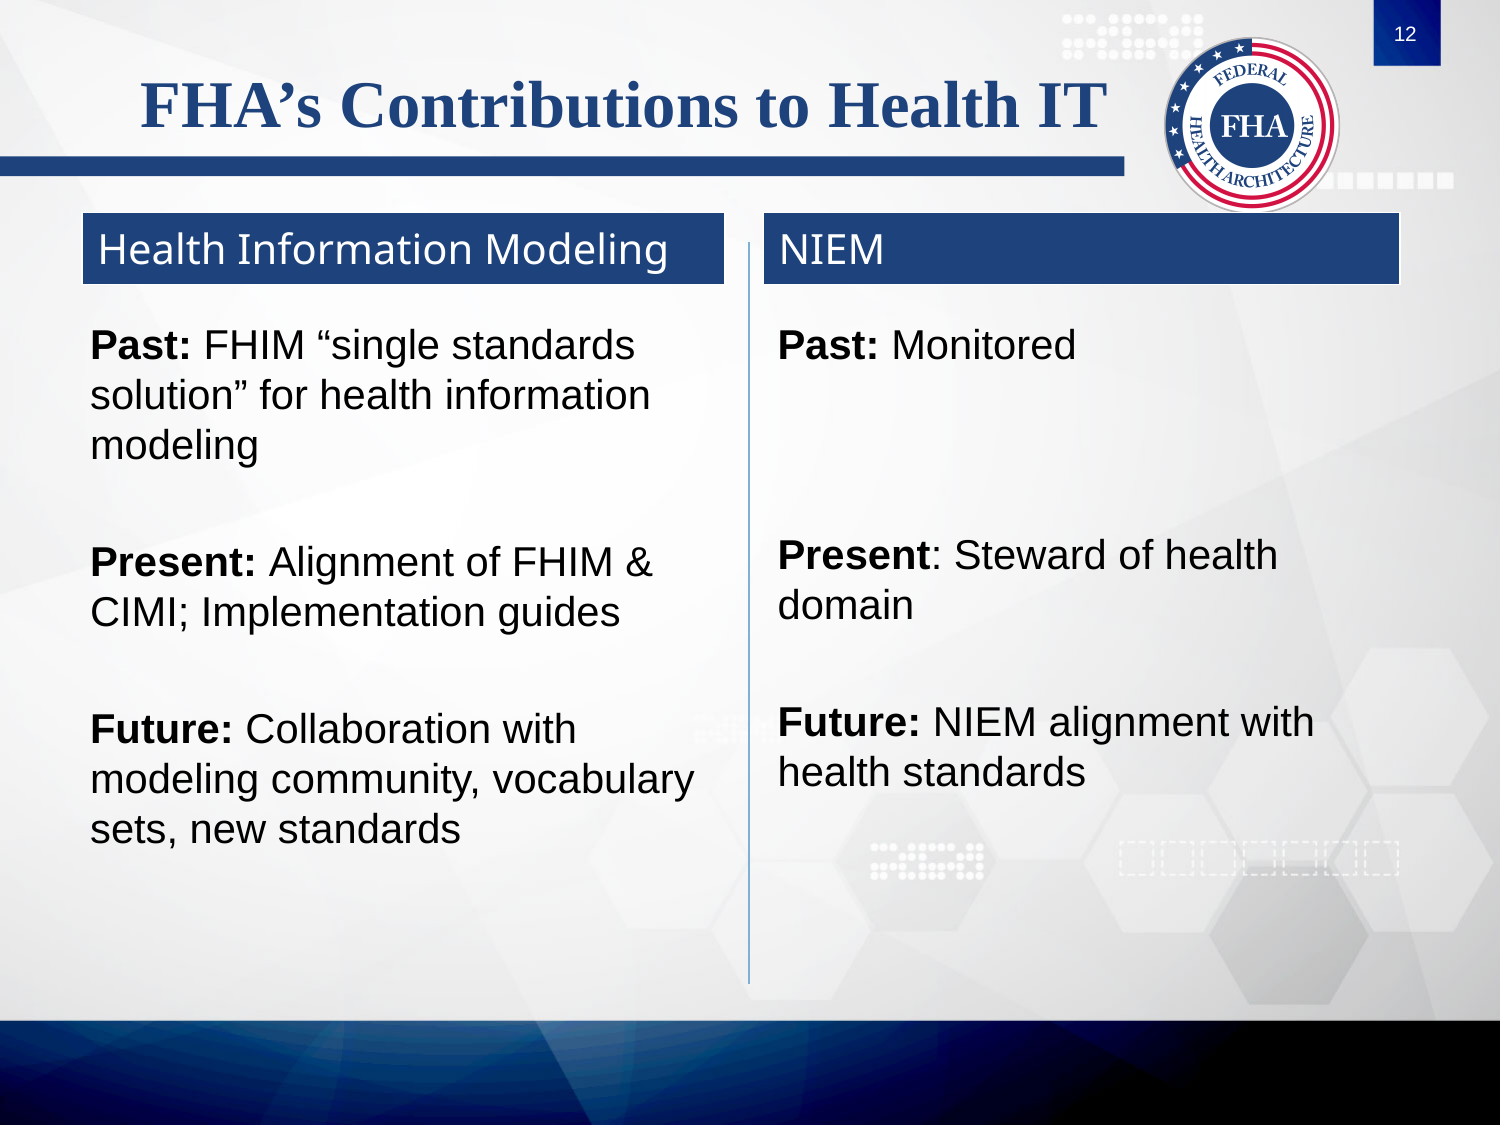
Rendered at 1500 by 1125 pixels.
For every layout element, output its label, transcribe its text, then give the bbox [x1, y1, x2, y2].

picture [0, 0, 1500, 1125]
table_header NIEM [764, 213, 1399, 284]
title FHA’s Contributions to Health IT [75, 45, 1125, 157]
table_header Health Information Modeling [83, 213, 724, 284]
slide_number 12 [1375, 3, 1435, 63]
list Past: FHIM “single standards solution” for health information modeling Present: Alignment of FHIM & CIMI; Implementation guides Future: Collaboration with modeling community, vocabulary sets, new standards [75, 242, 738, 985]
list Past: Monitored Present: Steward of health domain Future: NIEM alignment with health standards [762, 242, 1425, 985]
